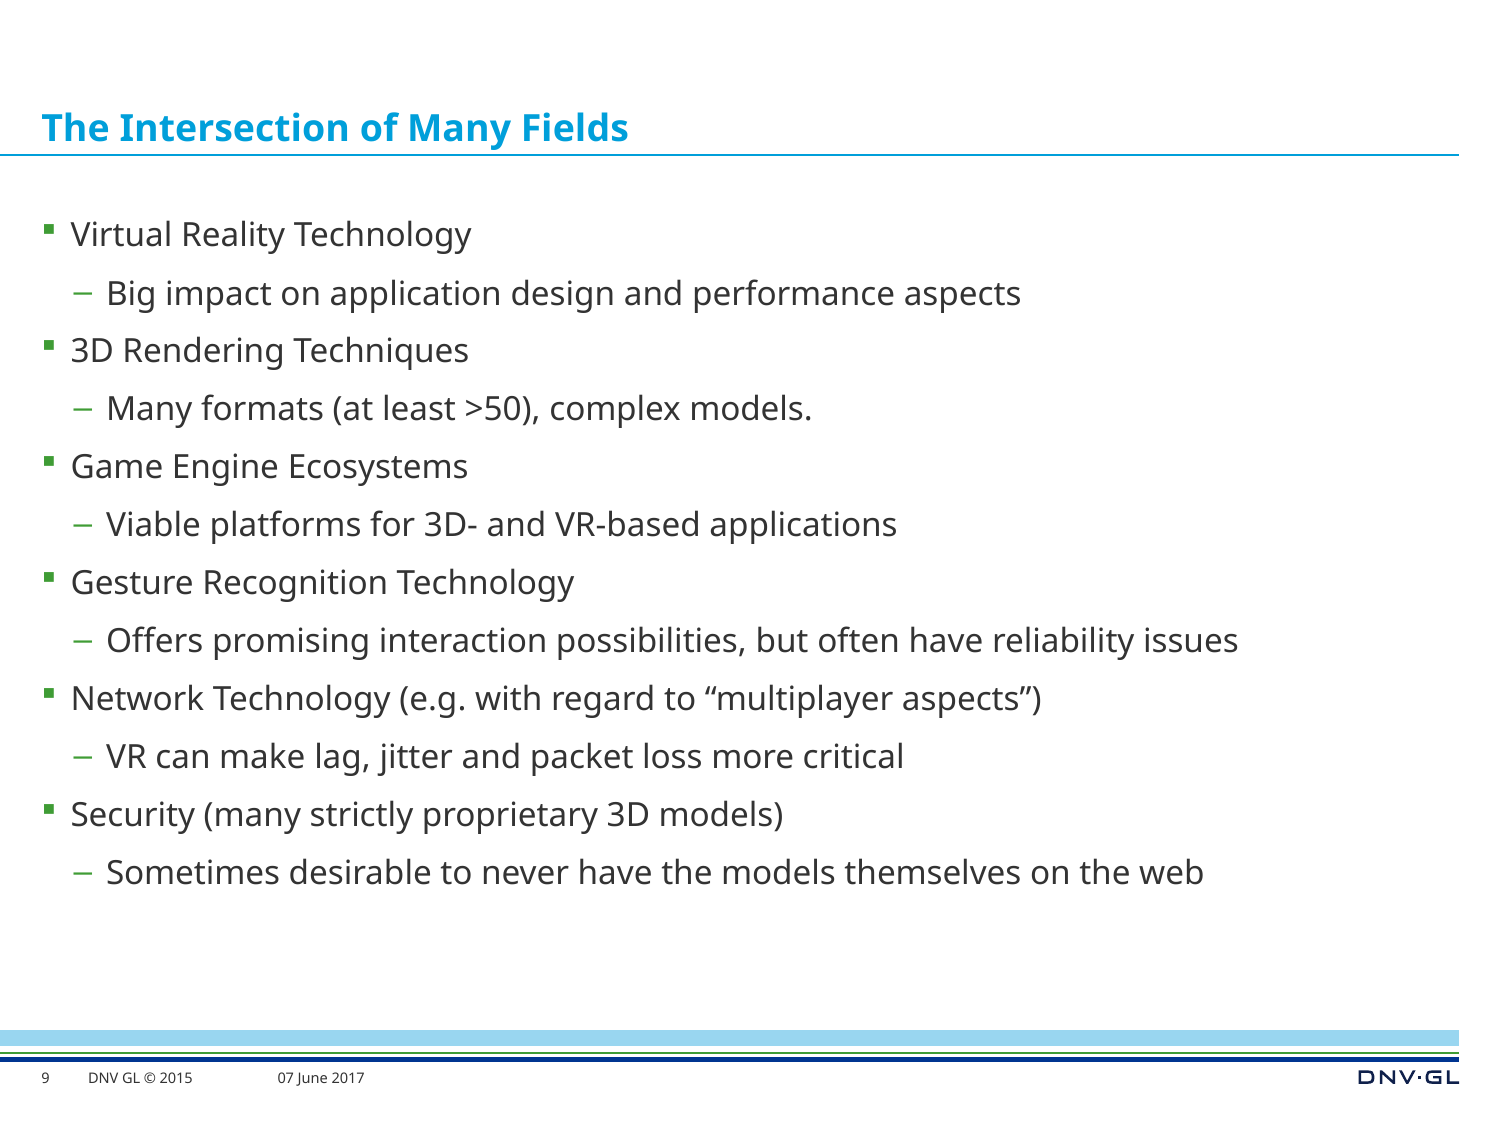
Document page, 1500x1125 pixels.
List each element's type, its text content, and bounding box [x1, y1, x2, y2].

title The Intersection of Many Fields [41, 39, 1459, 150]
list Virtual Reality Technology Big impact on application design and performance aspects 3D Rendering Techniques Many formats (at least >50), complex models. Game Engine Ecosystems Viable platforms for 3D- and VR-based applications Gesture Recognition Technology Offers promising interaction possibilities, but often have reliability issues Network Technology (e.g. with regard to “multiplayer aspects”) VR can make lag, jitter and packet loss more critical Security (many strictly proprietary 3D models) Sometimes desirable to never have the models themselves on the web [41, 208, 1459, 983]
slide_number 9 [41, 1069, 81, 1099]
